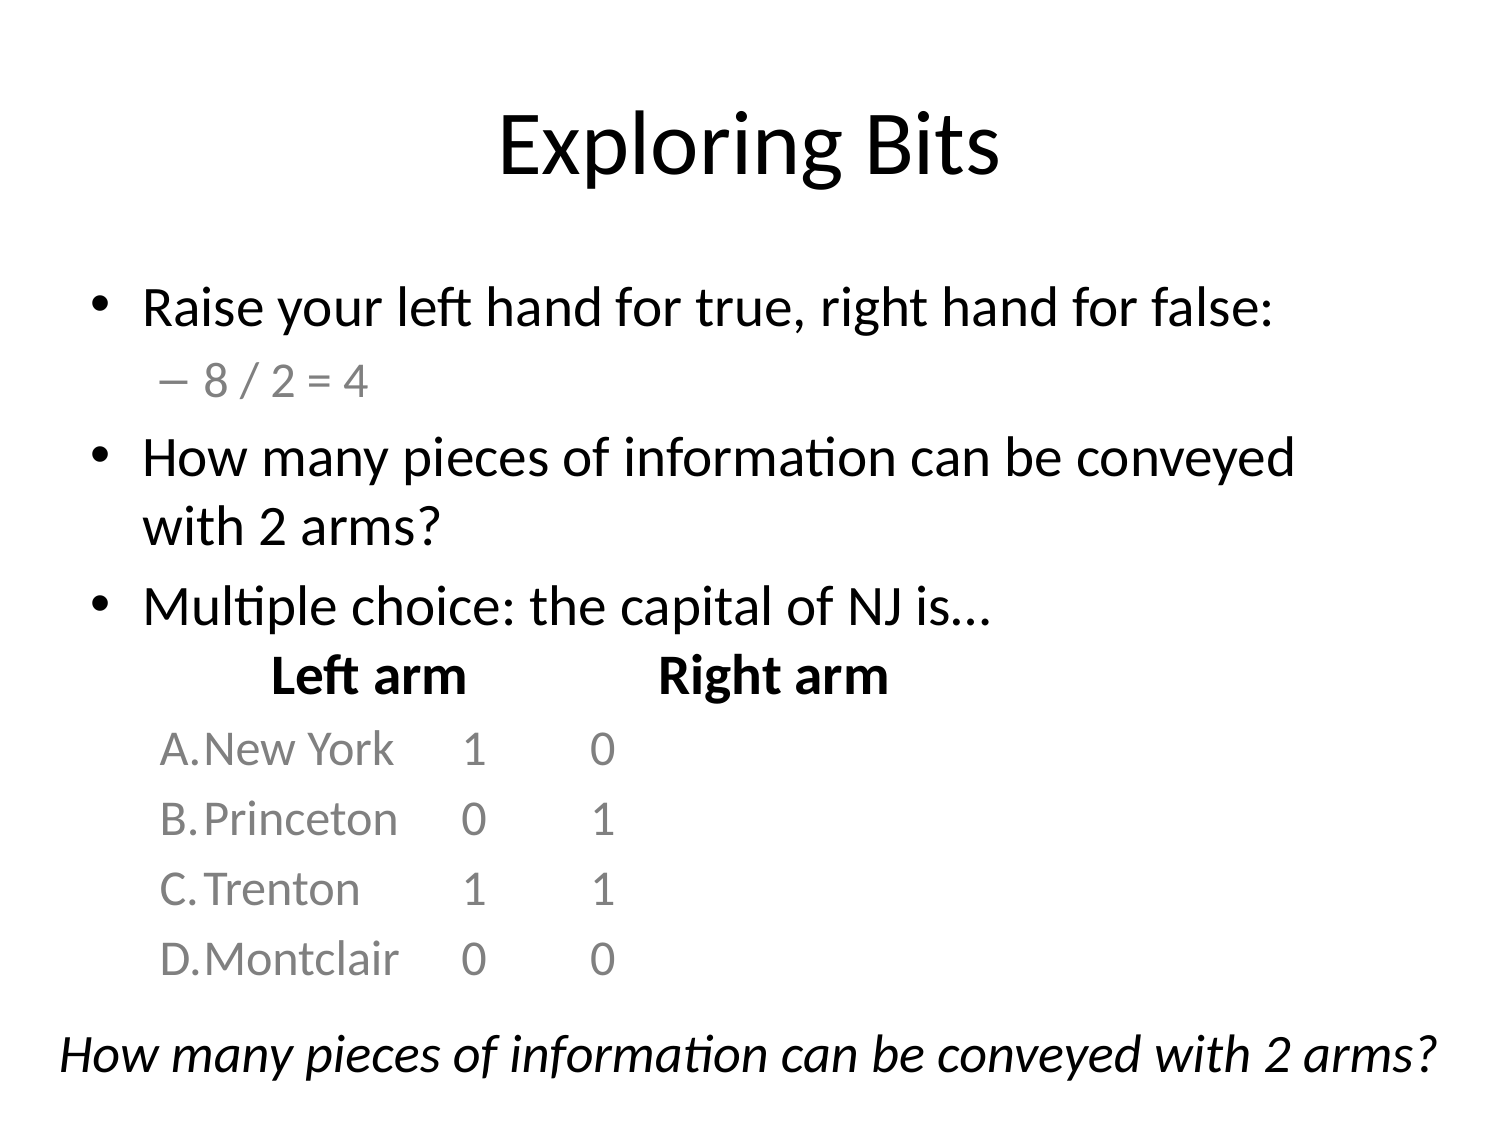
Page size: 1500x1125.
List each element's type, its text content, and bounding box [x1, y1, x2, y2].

list Raise your left hand for true, right hand for false: 8 / 2 = 4 How many pieces of information can be conveyed with 2 arms? Multiple choice: the capital of NJ is… Left arm Right arm New York 1 0 Princeton 0 1 Trenton 1 1 Montclair 0 0 [75, 261, 1425, 1004]
text_box How many pieces of information can be conveyed with 2 arms? [0, 1010, 1500, 1125]
title Exploring Bits [75, 43, 1425, 232]
